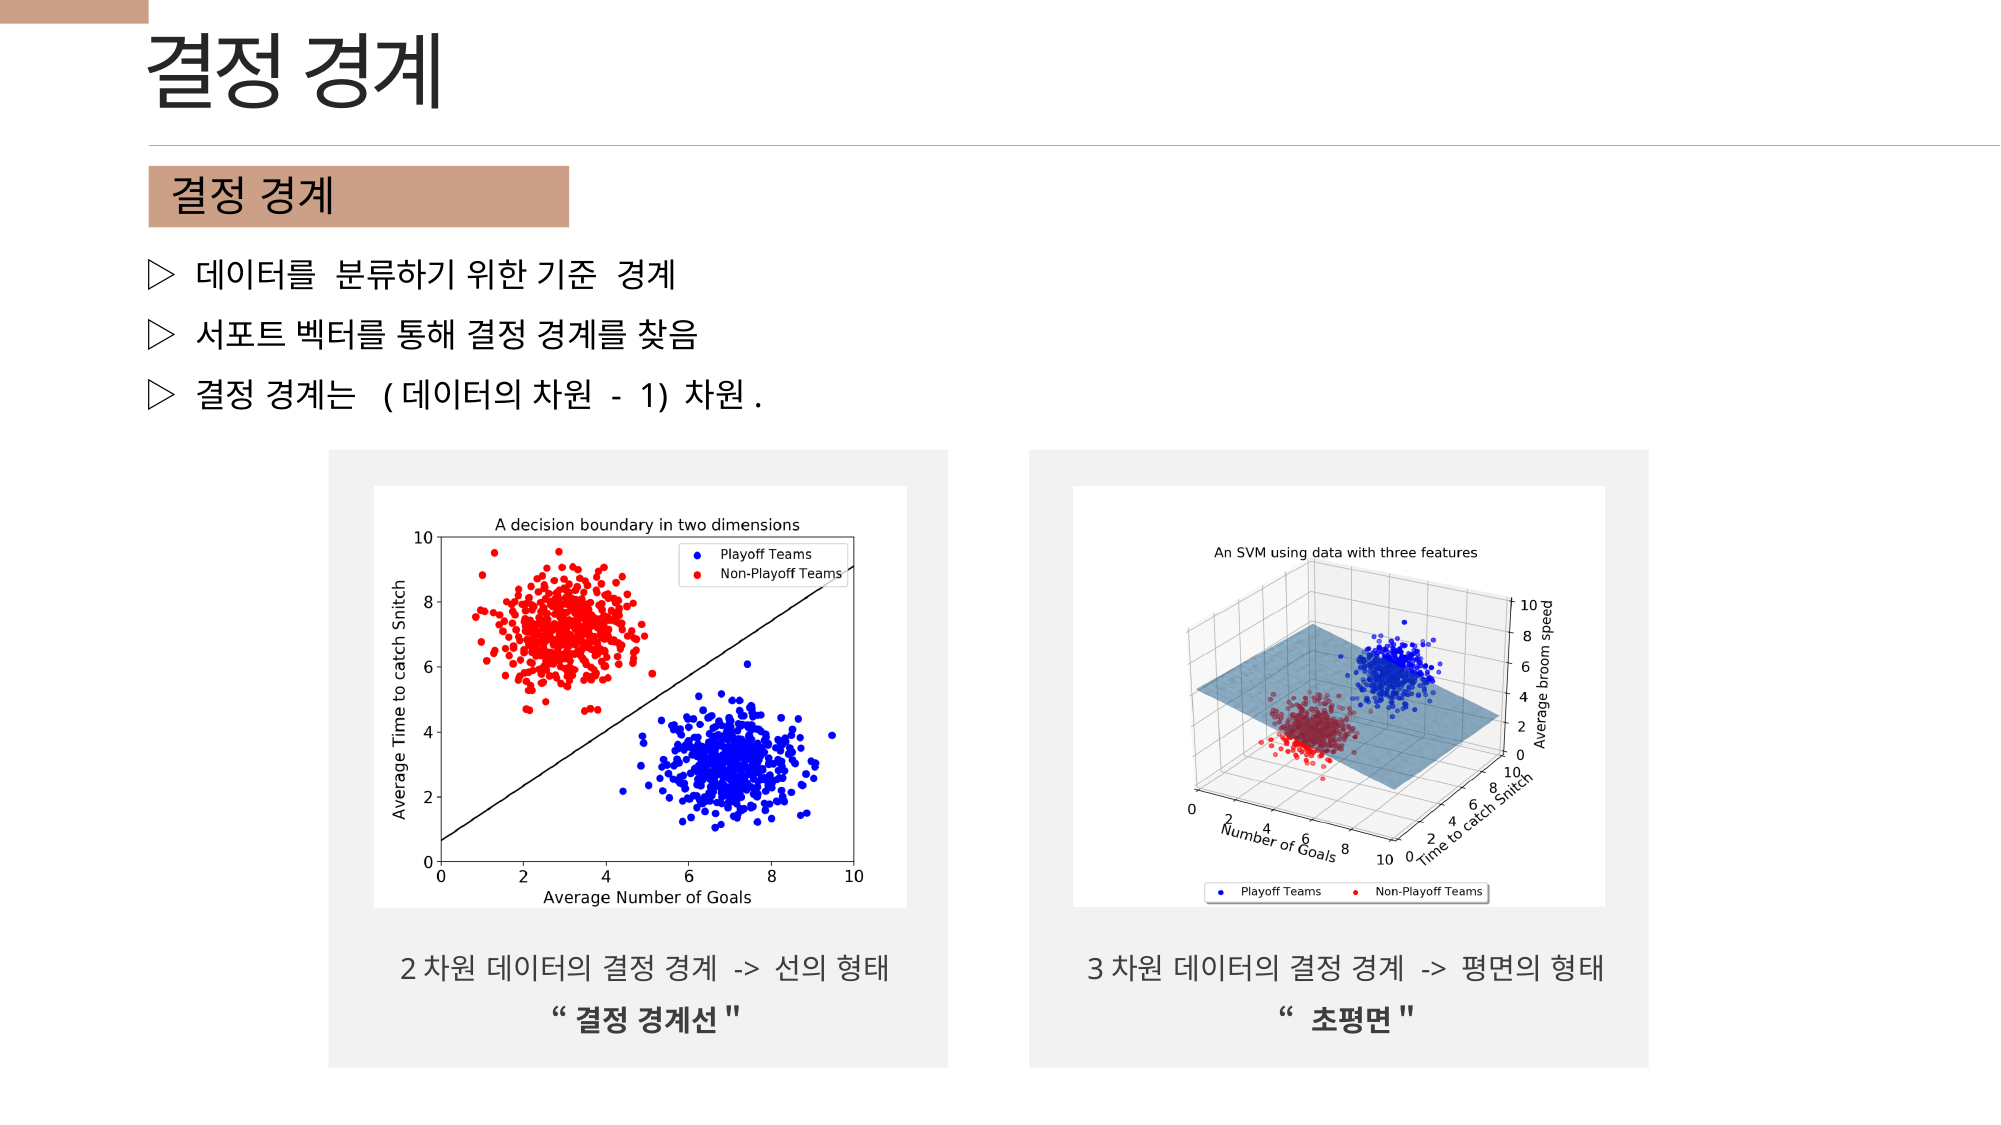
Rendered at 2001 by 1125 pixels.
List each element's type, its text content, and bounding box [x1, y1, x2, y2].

text_box 결정 경계 [128, 11, 479, 127]
text_box [0, 0, 150, 25]
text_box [324, 449, 1676, 1068]
text_box [450, 165, 570, 228]
text_box 결정 경계 [57, 162, 450, 228]
text_box ▷ 데이터를 분류하기 위한 기준 경계 ▷ 서포트 벡터를 통해 결정 경계를 찾음 ▷ 결정 경계는 (데이터의 차원 - 1) 차원. [130, 227, 1097, 422]
